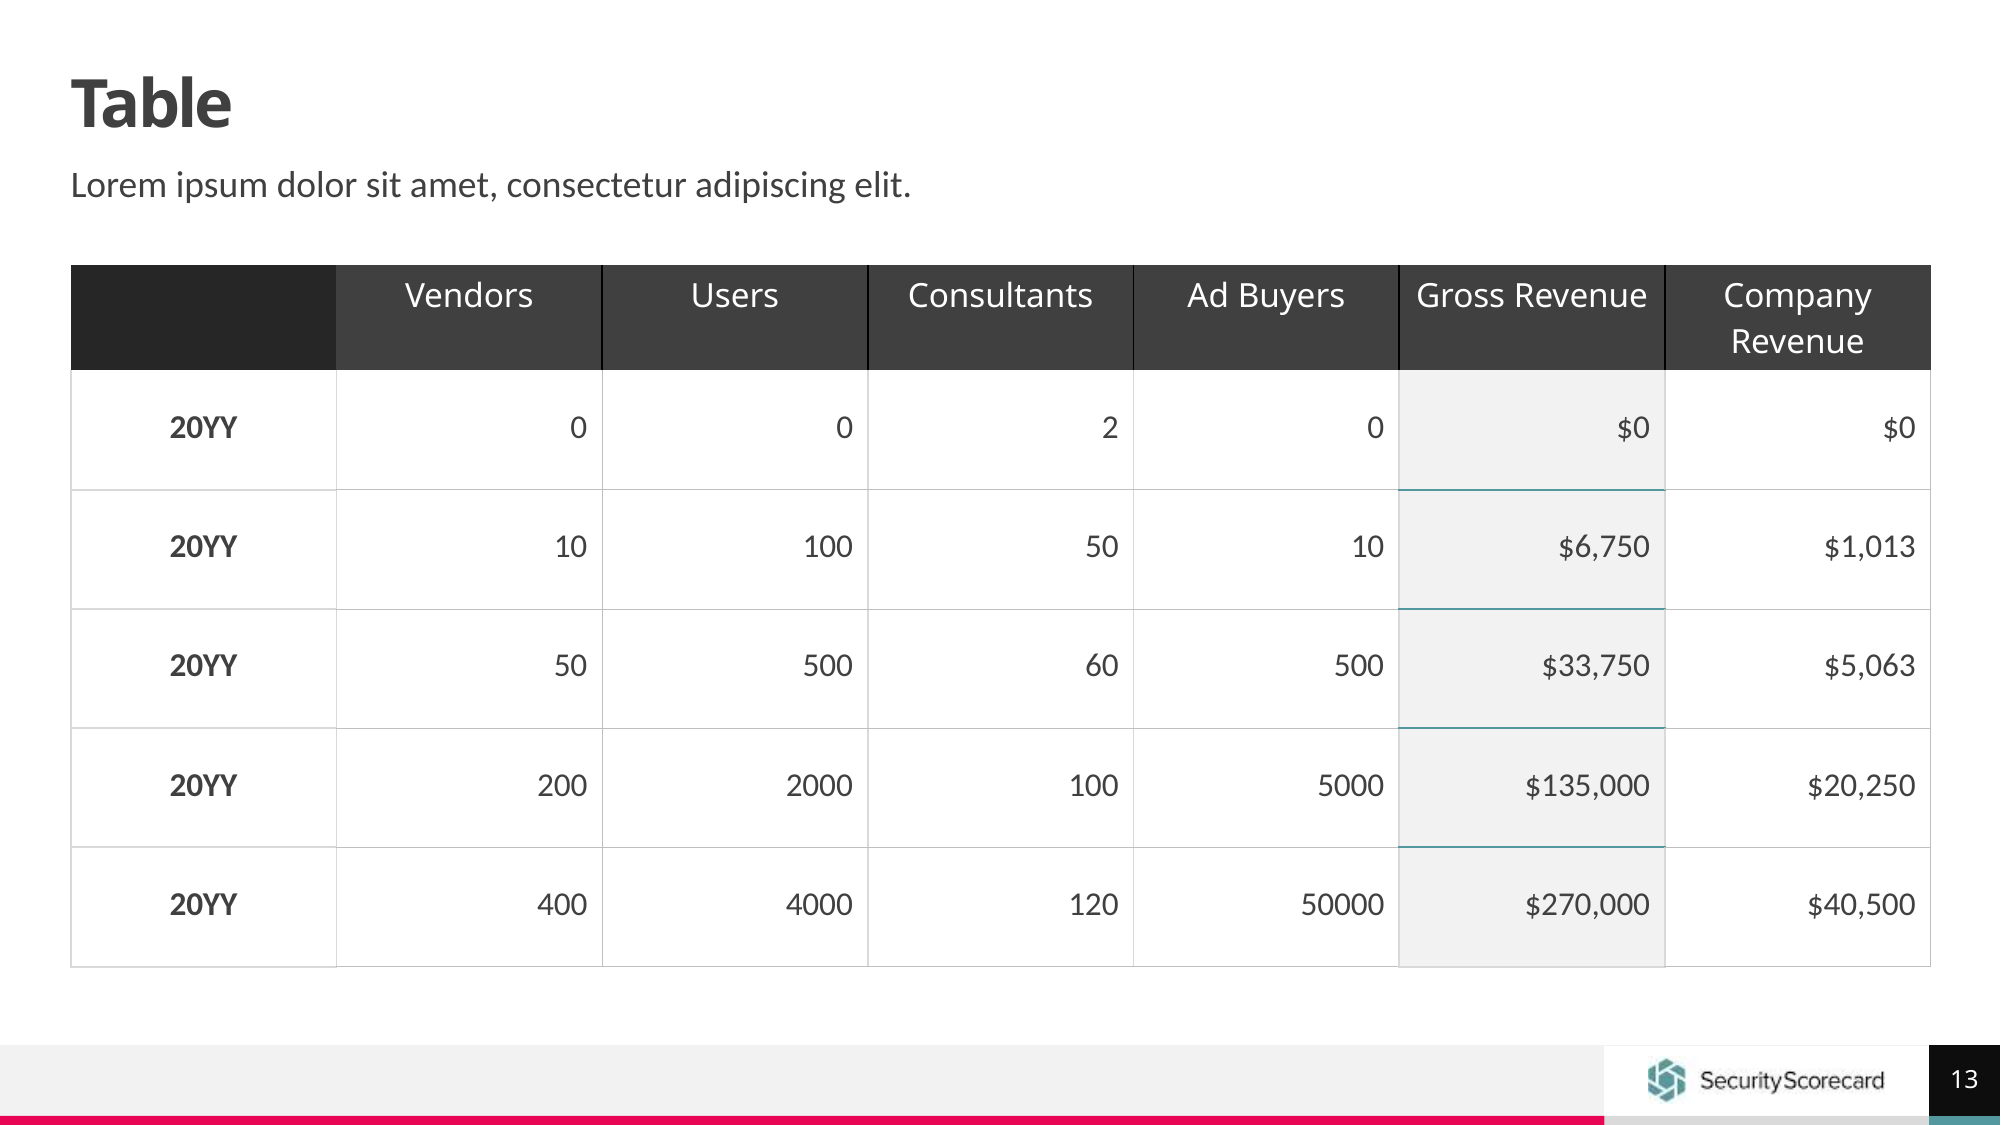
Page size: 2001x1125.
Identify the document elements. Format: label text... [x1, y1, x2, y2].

table_cell 500 [603, 610, 867, 728]
table_cell $0 [1666, 370, 1930, 489]
list Lorem ipsum dolor sit amet, consectetur adipiscing elit. [70, 165, 1931, 225]
table_cell $135,000 [1400, 729, 1664, 846]
table_cell 400 [337, 848, 602, 966]
table_cell $5,063 [1666, 610, 1930, 728]
table_cell 10 [337, 490, 602, 609]
table_cell 20YY [72, 610, 336, 727]
table_cell 20YY [72, 729, 336, 846]
table_cell $1,013 [1666, 490, 1930, 609]
table_cell 0 [603, 370, 867, 489]
table_cell 2000 [603, 729, 867, 847]
table_cell 120 [869, 848, 1133, 966]
table_cell 10 [1134, 490, 1398, 609]
table_cell $0 [1400, 370, 1664, 489]
table_cell $6,750 [1400, 491, 1664, 608]
table_cell $20,250 [1666, 729, 1930, 847]
table_header Ad Buyers [1134, 265, 1398, 370]
table_header Vendors [336, 265, 601, 370]
table_cell 20YY [72, 848, 336, 966]
table_cell 5000 [1134, 729, 1398, 847]
table_cell $40,500 [1666, 848, 1930, 966]
table_cell 50 [337, 610, 602, 728]
table_cell 100 [603, 490, 867, 609]
slide_number 13 [1929, 1045, 2000, 1116]
table_cell 20YY [72, 370, 336, 489]
table_cell 100 [869, 729, 1133, 847]
table_cell 500 [1134, 610, 1398, 728]
picture [1648, 1056, 1885, 1104]
table_cell $270,000 [1400, 848, 1664, 966]
table_cell 50000 [1134, 848, 1398, 966]
table_cell 0 [337, 370, 602, 489]
table_header Users [603, 265, 867, 370]
table_header [71, 265, 336, 370]
table_header Consultants [869, 265, 1133, 370]
table_cell 4000 [603, 848, 867, 966]
table_cell $33,750 [1400, 610, 1664, 727]
table_header Company Revenue [1666, 265, 1931, 370]
table_cell 200 [337, 729, 602, 847]
table_header Gross Revenue [1400, 265, 1664, 370]
table_cell 20YY [72, 491, 336, 608]
table_cell 50 [869, 490, 1133, 609]
table_cell 60 [869, 610, 1133, 728]
table_cell 0 [1134, 370, 1398, 489]
table_cell 2 [869, 370, 1133, 489]
title Table [70, 70, 1930, 142]
